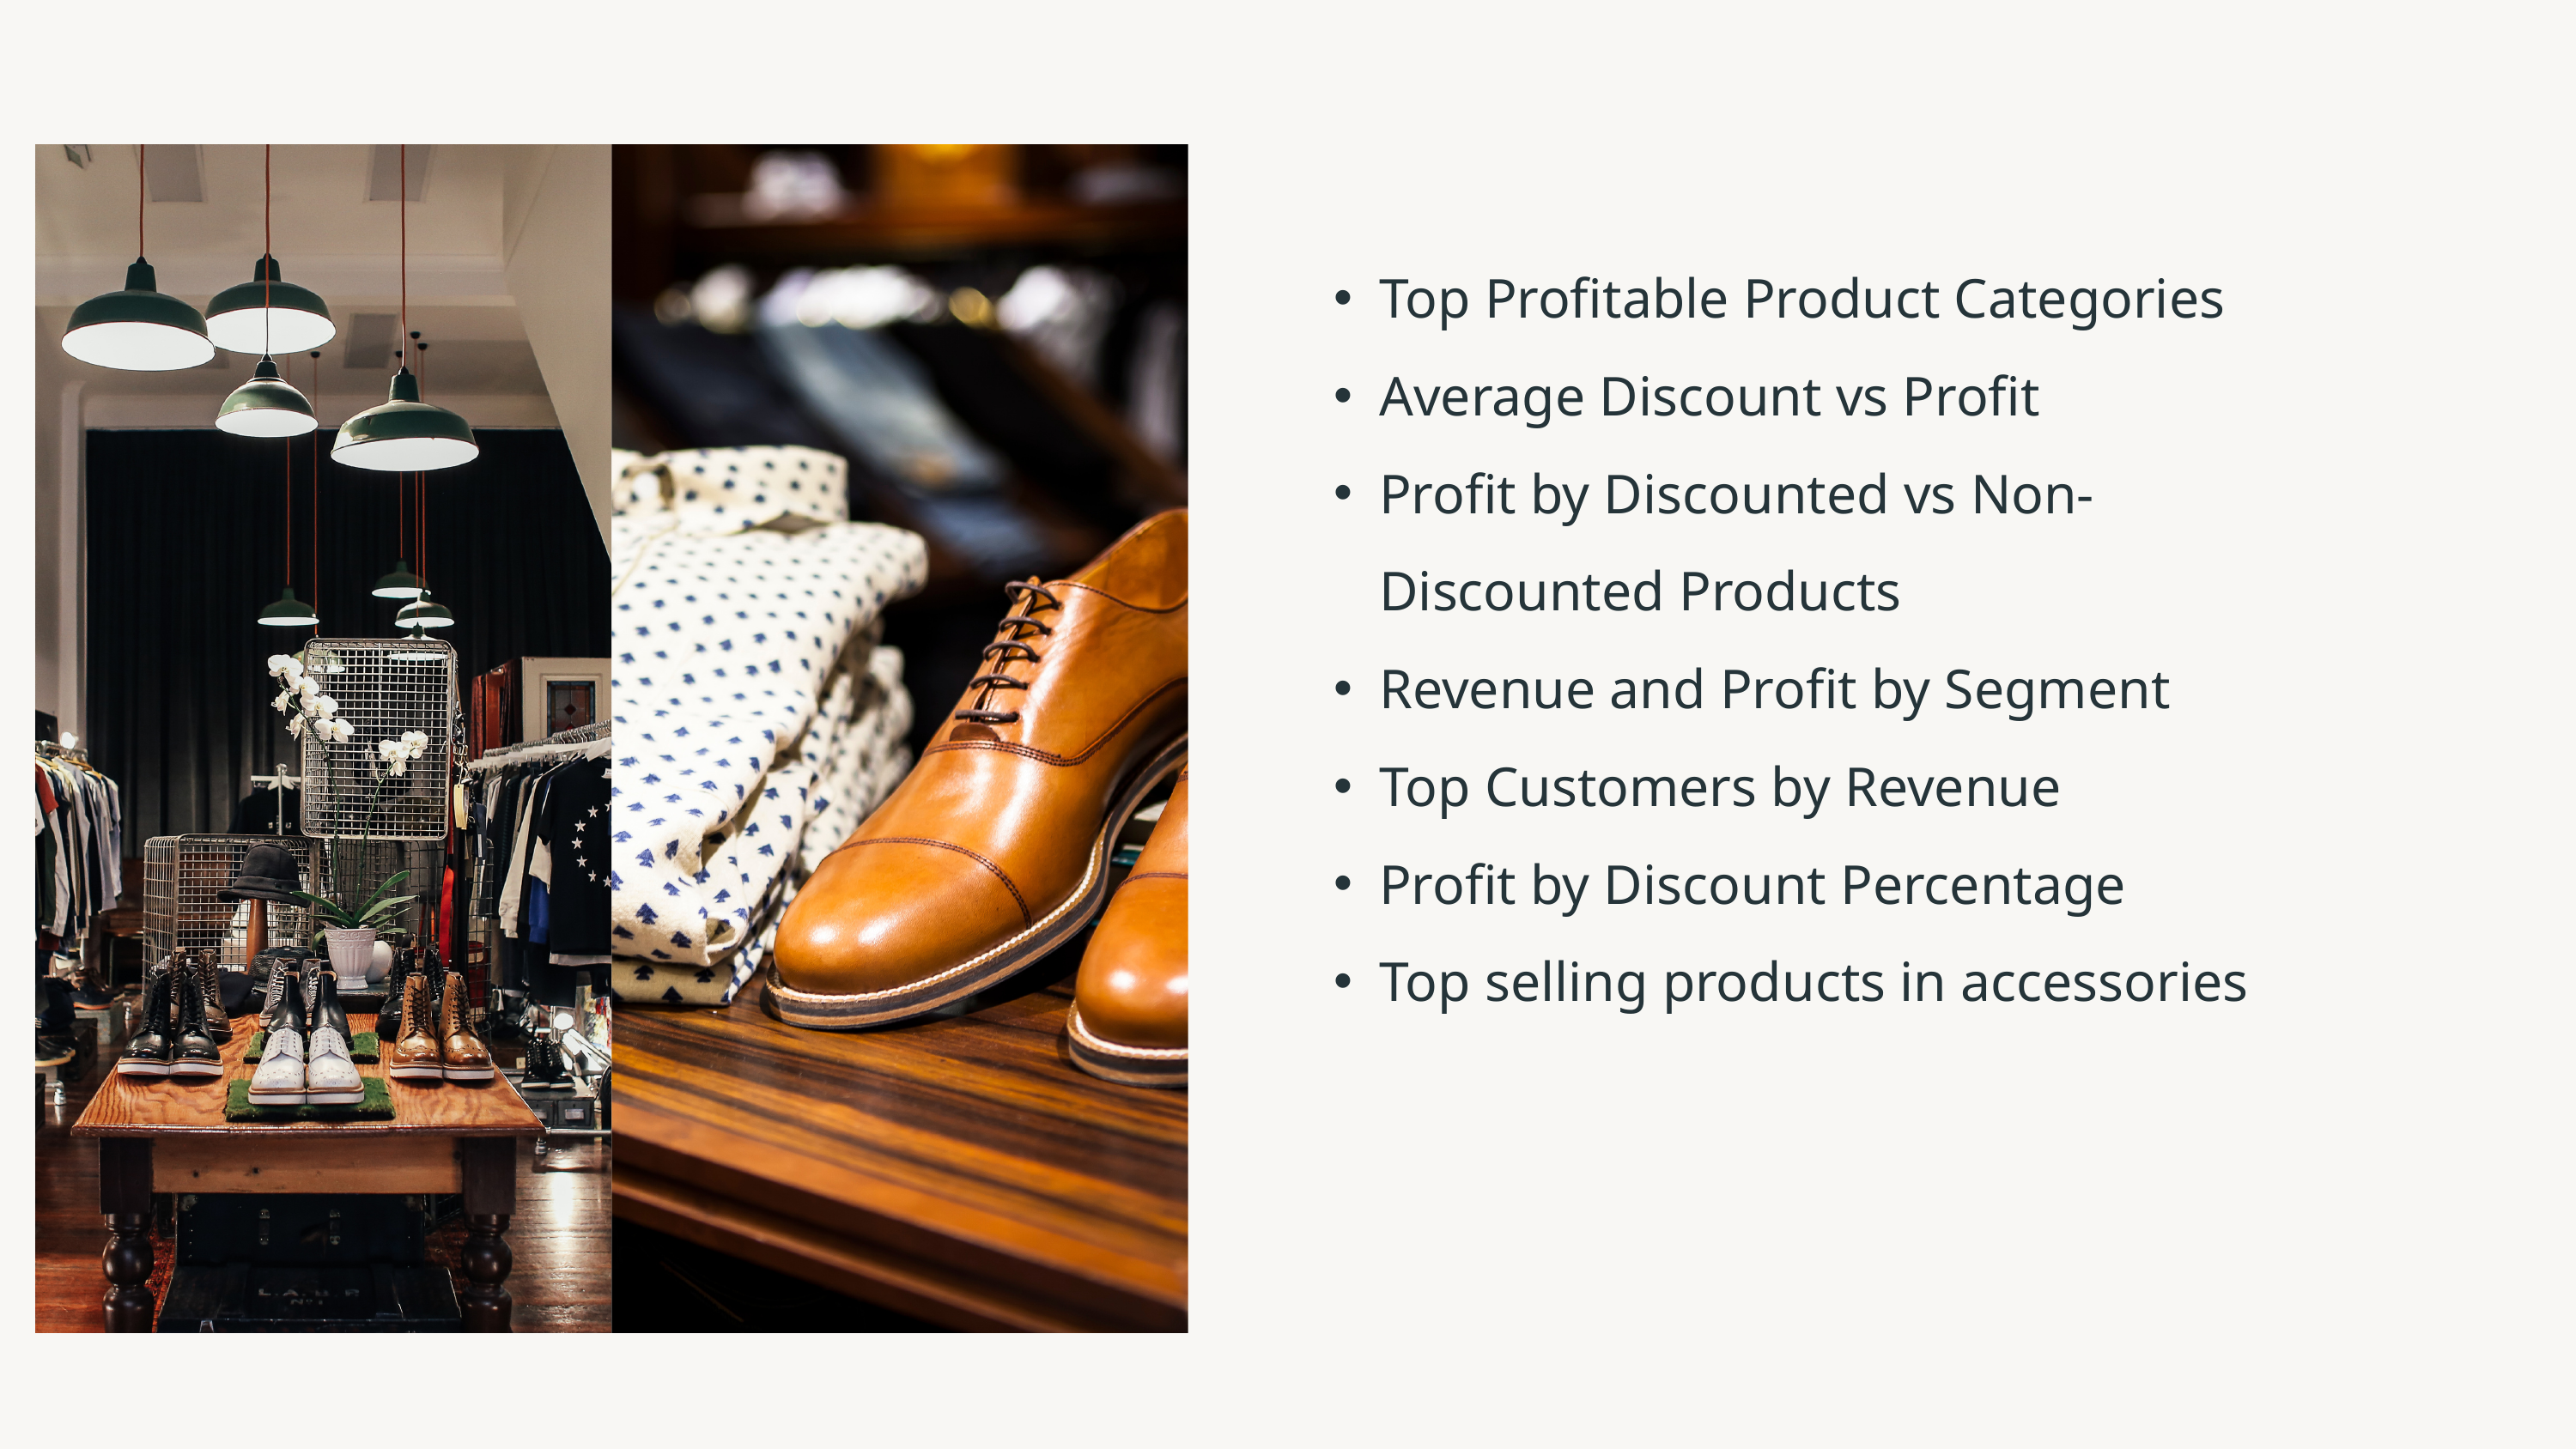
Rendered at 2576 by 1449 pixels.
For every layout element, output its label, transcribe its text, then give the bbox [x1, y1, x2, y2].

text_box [34, 144, 611, 1333]
text_box Top Profitable Product Categories Average Discount vs Profit Profit by Discounted vs Non-Discounted Products Revenue and Profit by Segment Top Customers by Revenue Profit by Discount Percentage Top selling products in accessories [1288, 231, 2364, 1111]
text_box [611, 144, 1188, 1333]
